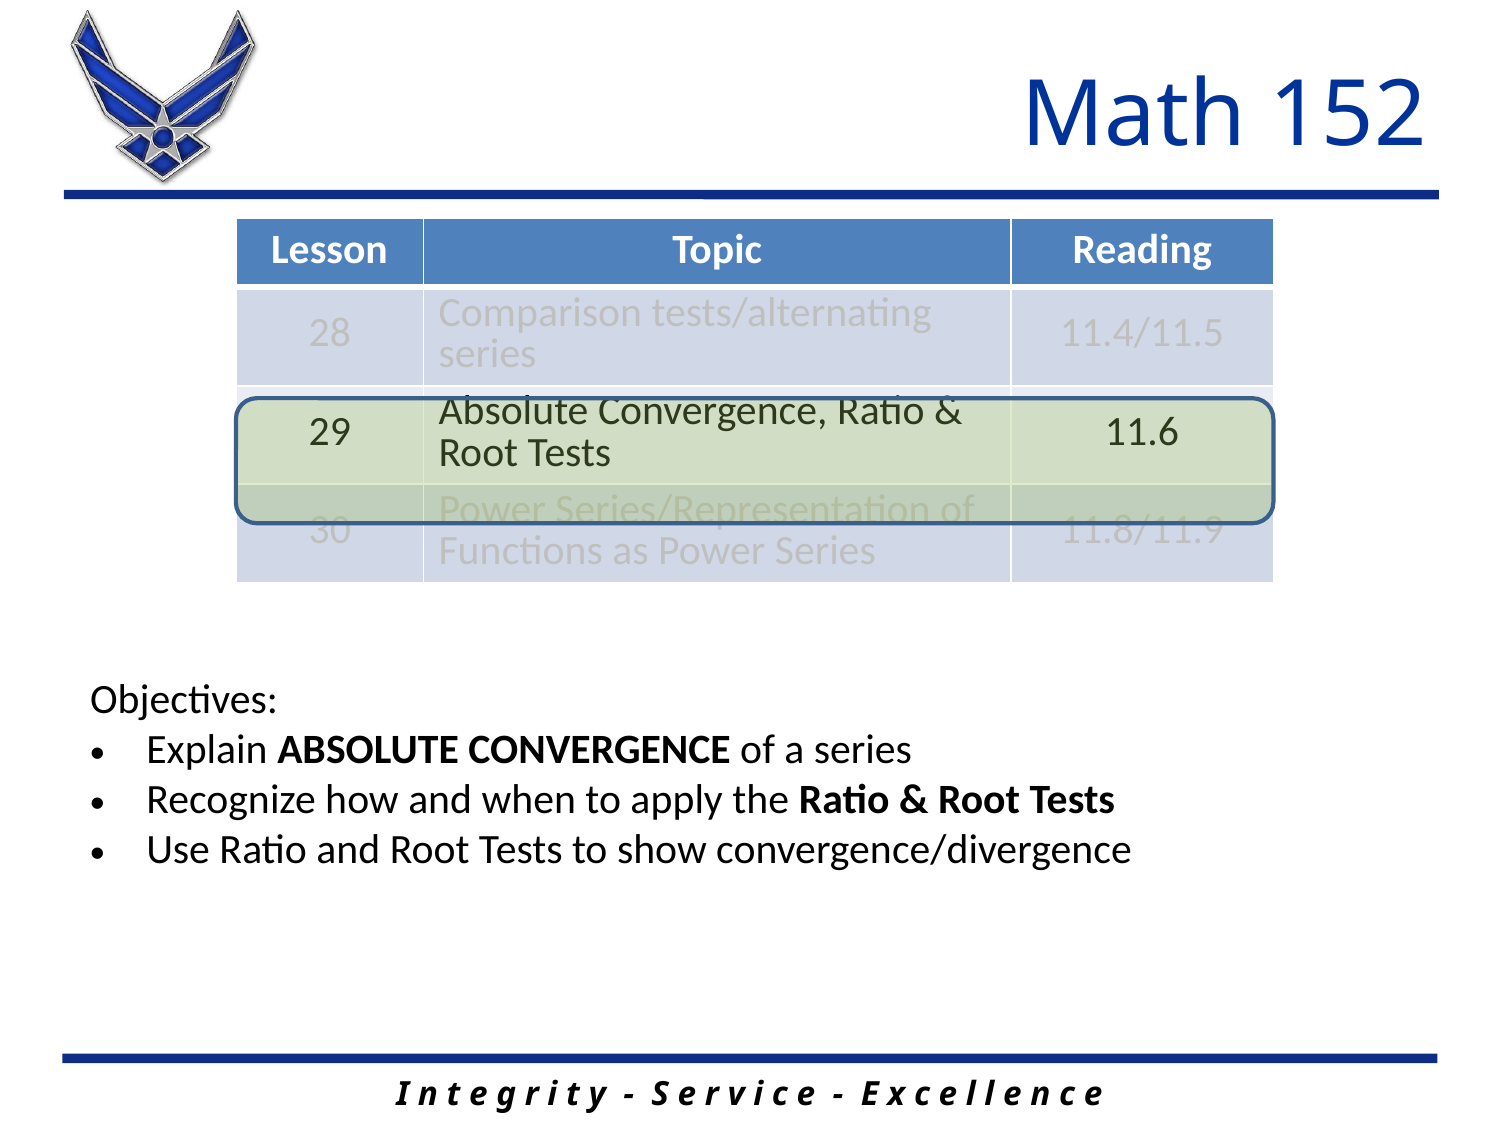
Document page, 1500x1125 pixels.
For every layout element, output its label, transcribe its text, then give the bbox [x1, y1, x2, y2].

table_cell Power Series/Representation of Functions as Power Series [424, 524, 1010, 582]
table_cell 28 [237, 290, 423, 385]
table_header Lesson [237, 219, 423, 284]
table_cell Comparison tests/alternating series [424, 290, 1010, 385]
picture [65, 5, 261, 188]
table_cell 11.6 [1012, 387, 1273, 411]
table_header Topic [424, 219, 1010, 284]
table_cell 11.4/11.5 [1012, 290, 1273, 385]
table_cell 30 [237, 512, 423, 582]
list Objectives: Explain ABSOLUTE CONVERGENCE of a series Recognize how and when to apply the Ratio & Root Tests Use Ratio and Root Tests to show convergence/divergence [75, 675, 1425, 1050]
table_header Reading [1012, 219, 1273, 284]
text_box [235, 398, 1274, 524]
table_cell 29 [237, 387, 423, 410]
table_cell 11.8/11.9 [1012, 510, 1273, 582]
title Math 152 [329, 15, 1443, 203]
table_cell Absolute Convergence, Ratio & Root Tests [424, 387, 1010, 398]
